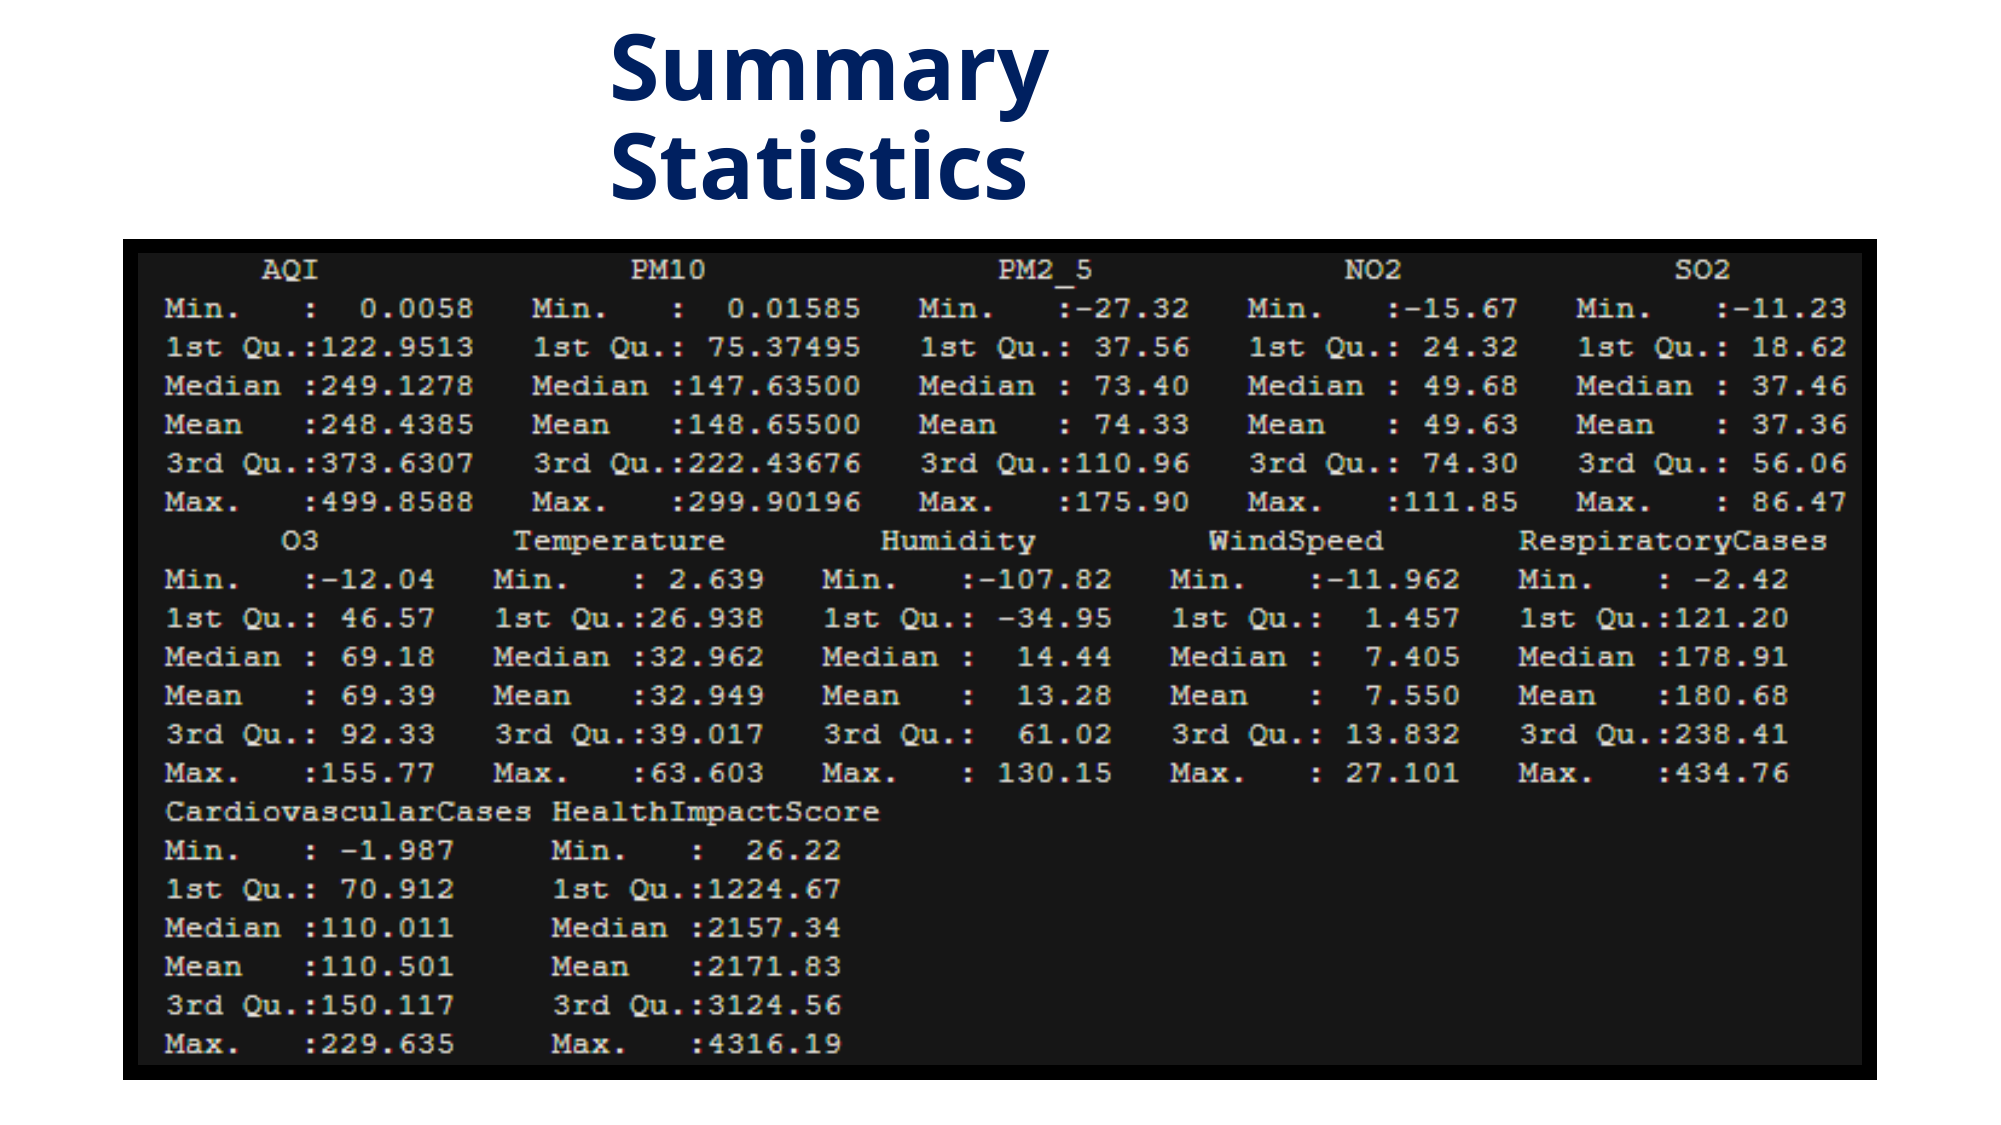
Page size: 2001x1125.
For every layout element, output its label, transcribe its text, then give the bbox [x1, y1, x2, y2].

picture [136, 252, 1863, 1066]
title Summary Statistics [594, 11, 1406, 229]
